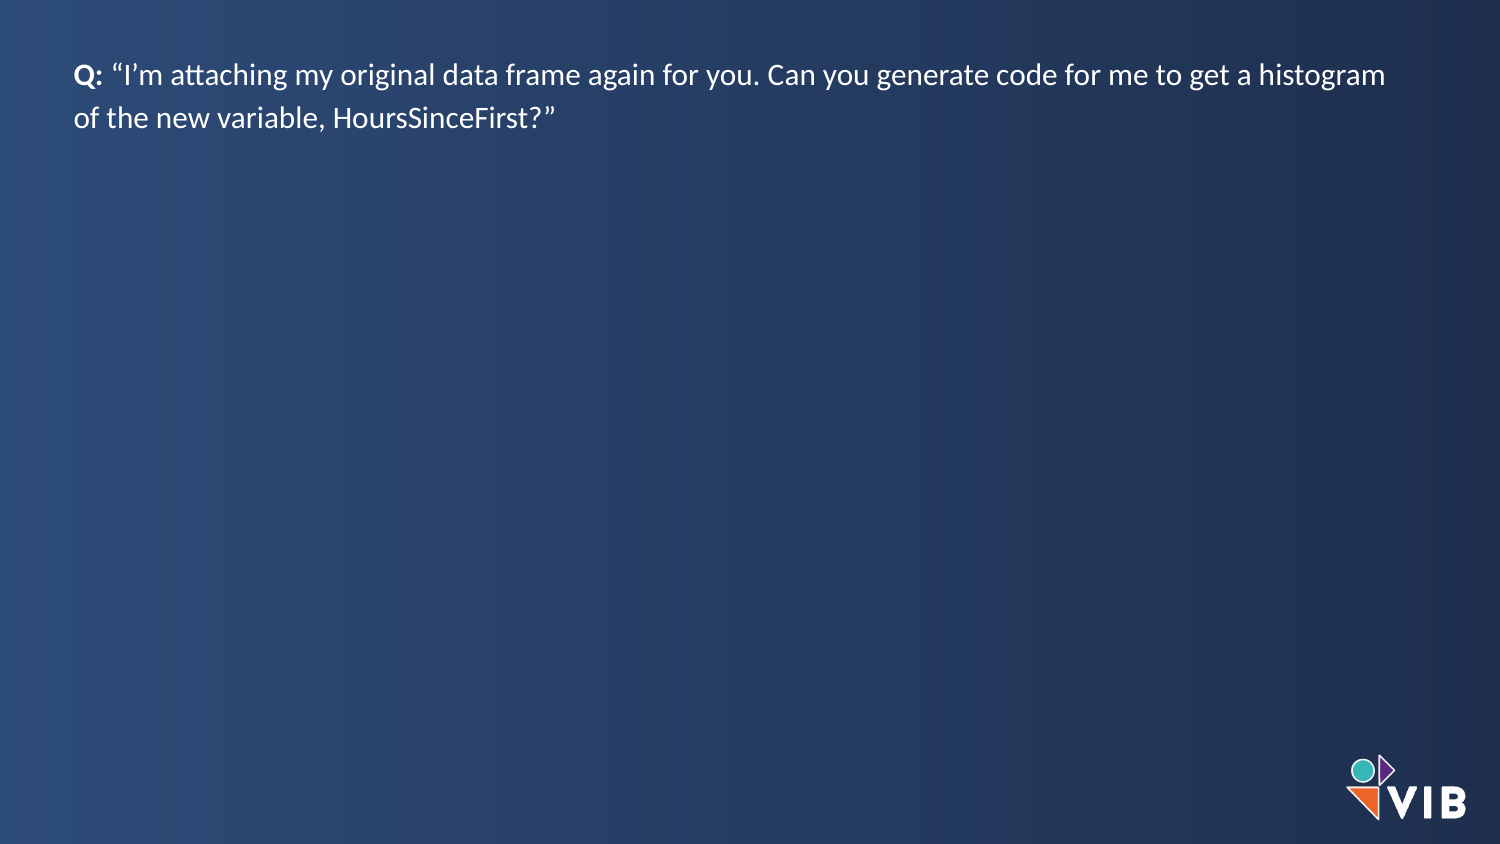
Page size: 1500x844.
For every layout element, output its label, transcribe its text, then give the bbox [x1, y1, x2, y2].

text_box Q: “I’m attaching my original data frame again for you. Can you generate code for me to get a histogram of the new variable, HoursSinceFirst?” [29, 34, 1434, 202]
picture [0, 0, 1500, 844]
